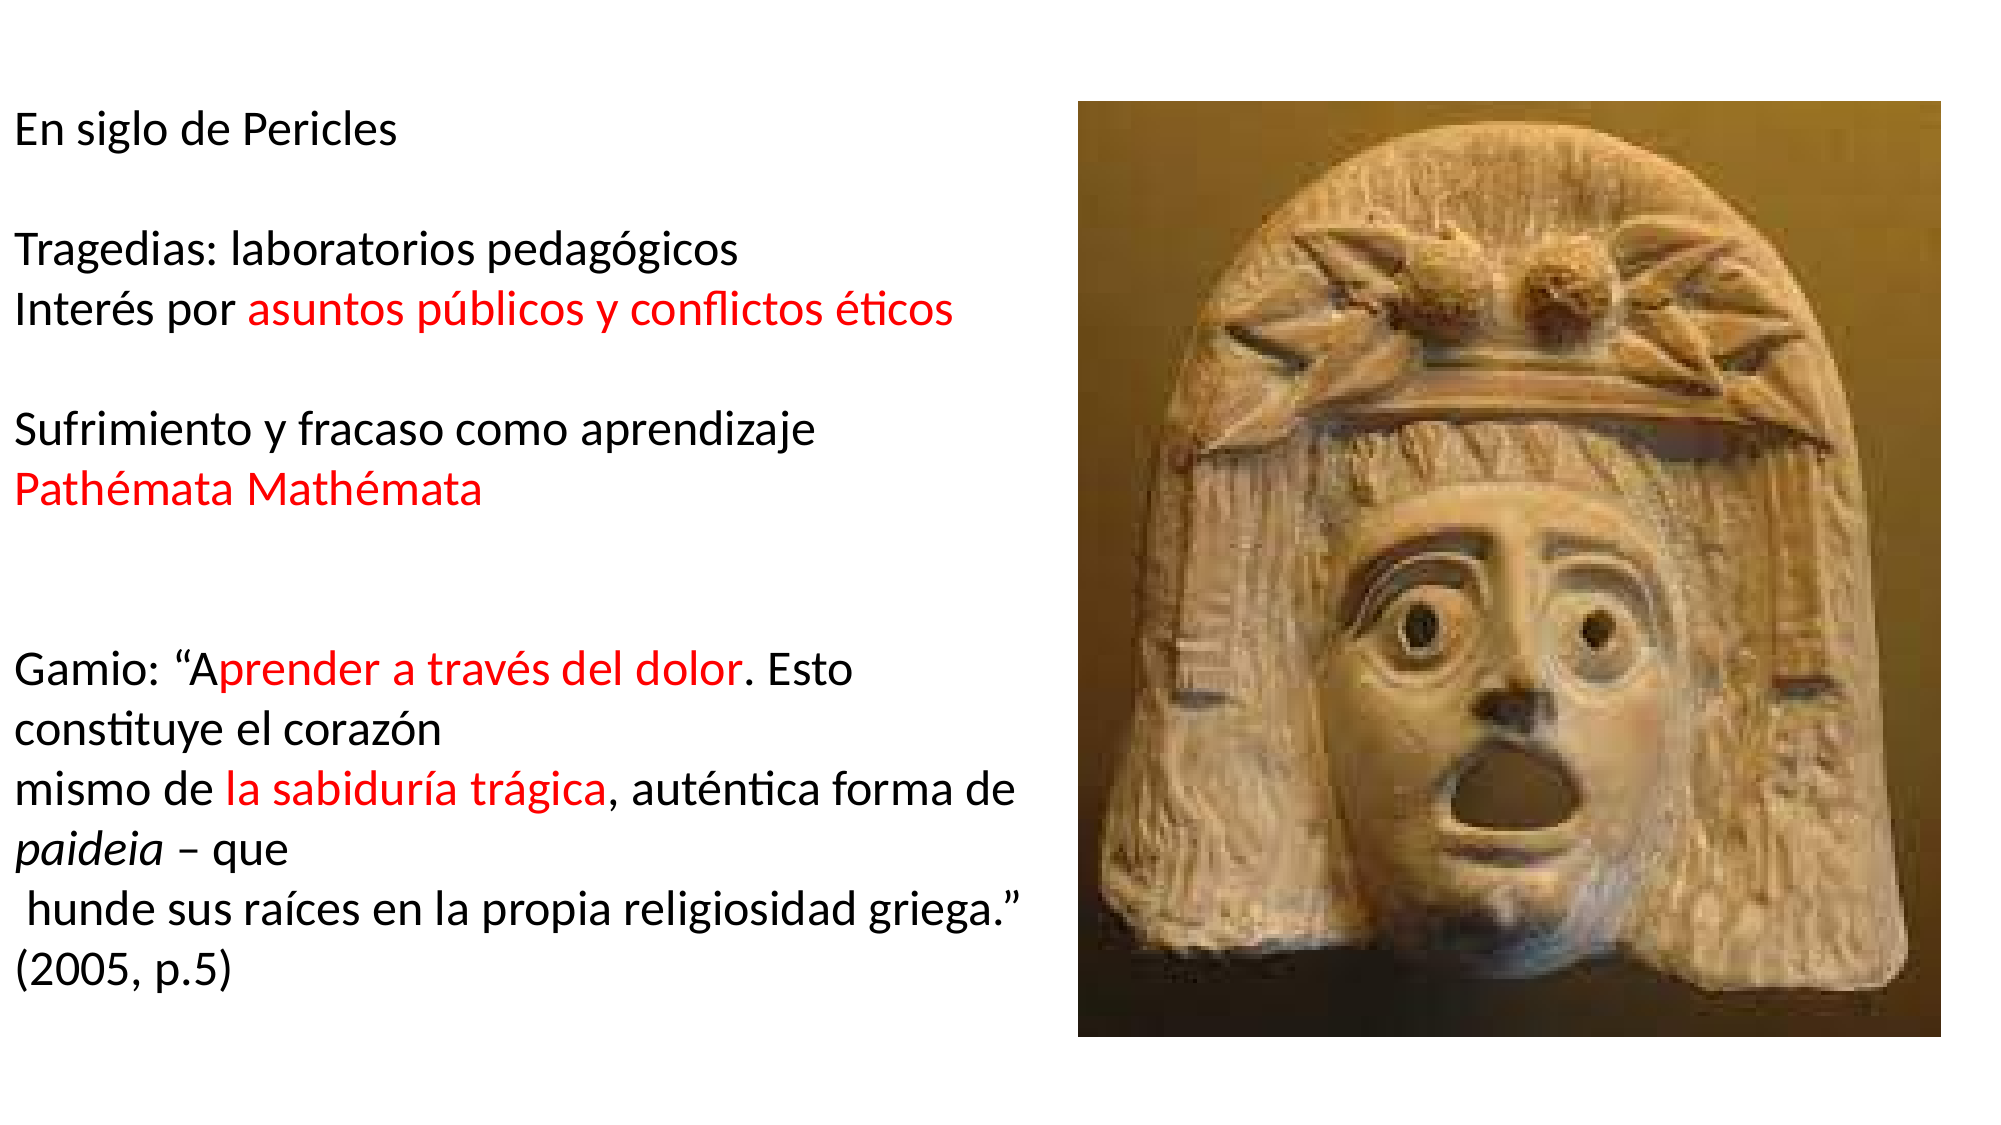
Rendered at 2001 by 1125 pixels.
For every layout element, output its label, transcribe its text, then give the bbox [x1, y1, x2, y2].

picture [1078, 101, 1941, 1037]
text_box En siglo de Pericles Tragedias: laboratorios pedagógicos Interés por asuntos públicos y conflictos éticos Sufrimiento y fracaso como aprendizaje Pathémata Mathémata Gamio: “Aprender a través del dolor. Esto constituye el corazón mismo de la sabiduría trágica, auténtica forma de paideia – que hunde sus raíces en la propia religiosidad griega.” (2005, p.5) [0, 87, 1079, 1125]
